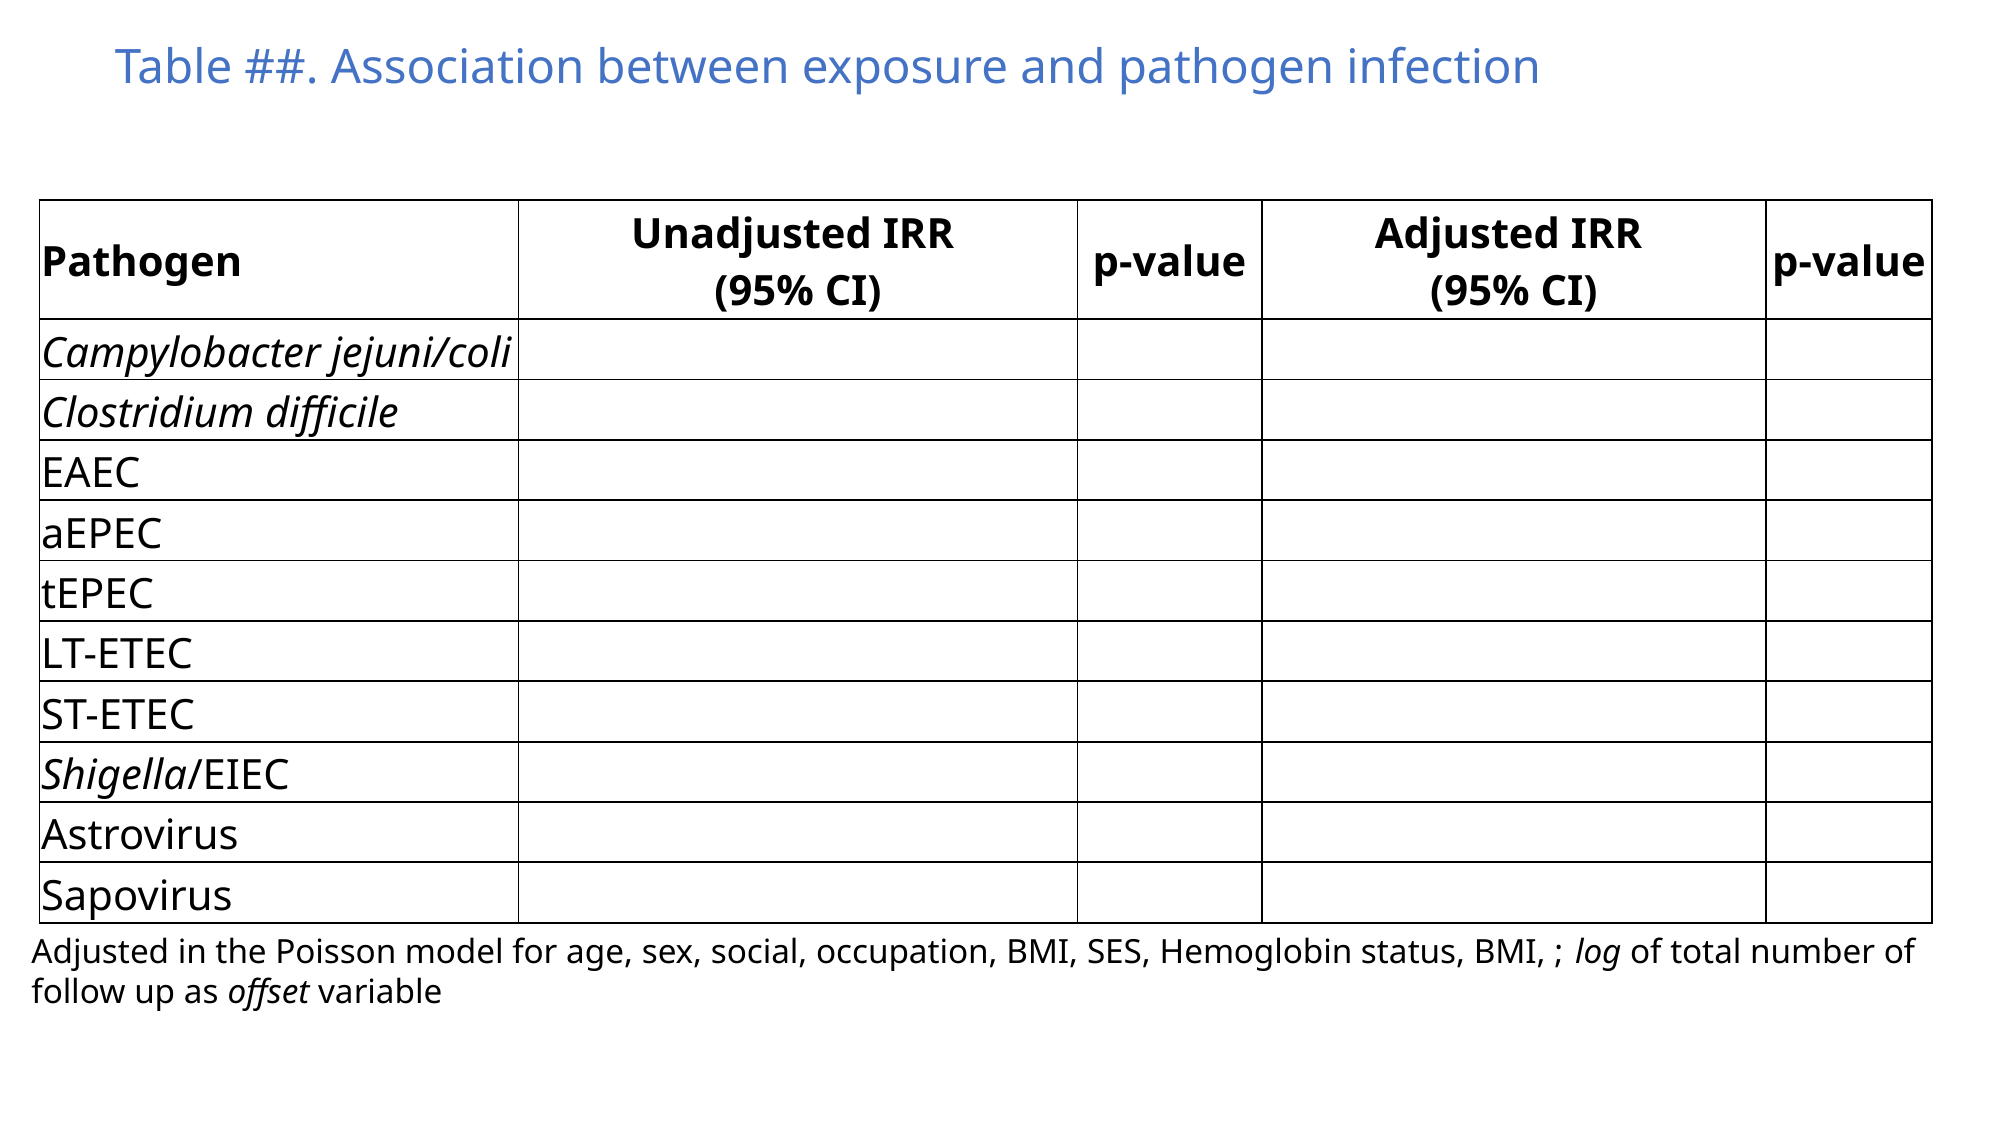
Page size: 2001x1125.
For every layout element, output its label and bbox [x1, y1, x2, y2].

table_cell [1767, 803, 1931, 861]
table_cell [519, 743, 1077, 801]
table_cell [1767, 501, 1931, 560]
table_cell [519, 320, 1077, 379]
table_cell [1263, 622, 1765, 680]
table_cell [519, 682, 1077, 741]
table_cell [40, 682, 518, 741]
table_cell [1767, 863, 1931, 922]
table_cell [519, 561, 1077, 620]
table_cell [40, 622, 518, 680]
table_header [1263, 201, 1765, 318]
table_header [1078, 201, 1261, 318]
table_cell [519, 803, 1077, 861]
table_cell [1767, 380, 1931, 439]
table_cell [1263, 863, 1765, 922]
table_header [1767, 201, 1931, 318]
table_cell [1078, 682, 1261, 741]
table_cell [1263, 561, 1765, 620]
table_cell [40, 863, 518, 922]
table_cell [1078, 501, 1261, 560]
table_cell [1078, 380, 1261, 439]
table_cell [1767, 441, 1931, 499]
table_cell [1078, 803, 1261, 861]
table_cell [40, 743, 518, 801]
table_cell [1263, 320, 1765, 379]
table_cell [1078, 622, 1261, 680]
table_cell [40, 501, 518, 560]
table_cell [1263, 380, 1765, 439]
table_header [519, 201, 1077, 318]
list [99, 35, 1843, 130]
table_header [40, 201, 518, 318]
table_cell [519, 441, 1077, 499]
table_cell [40, 441, 518, 499]
table_cell [1263, 682, 1765, 741]
table_cell [40, 320, 518, 379]
table_cell [1767, 320, 1931, 379]
table_cell [1078, 441, 1261, 499]
table_cell [40, 803, 518, 861]
table_cell [519, 501, 1077, 560]
table_cell [1078, 320, 1261, 379]
table_cell [519, 622, 1077, 680]
table_cell [519, 863, 1077, 922]
text_box [16, 922, 1947, 1018]
table_cell [1263, 803, 1765, 861]
table_cell [1078, 743, 1261, 801]
table_cell [1767, 743, 1931, 801]
table_cell [1767, 682, 1931, 741]
table_cell [1078, 863, 1261, 922]
table_cell [1767, 622, 1931, 680]
table_cell [40, 380, 518, 439]
table_cell [40, 561, 518, 620]
table_cell [1263, 743, 1765, 801]
table_cell [1078, 561, 1261, 620]
table_cell [519, 380, 1077, 439]
table_cell [1263, 441, 1765, 499]
table_cell [1263, 501, 1765, 560]
table_cell [1767, 561, 1931, 620]
